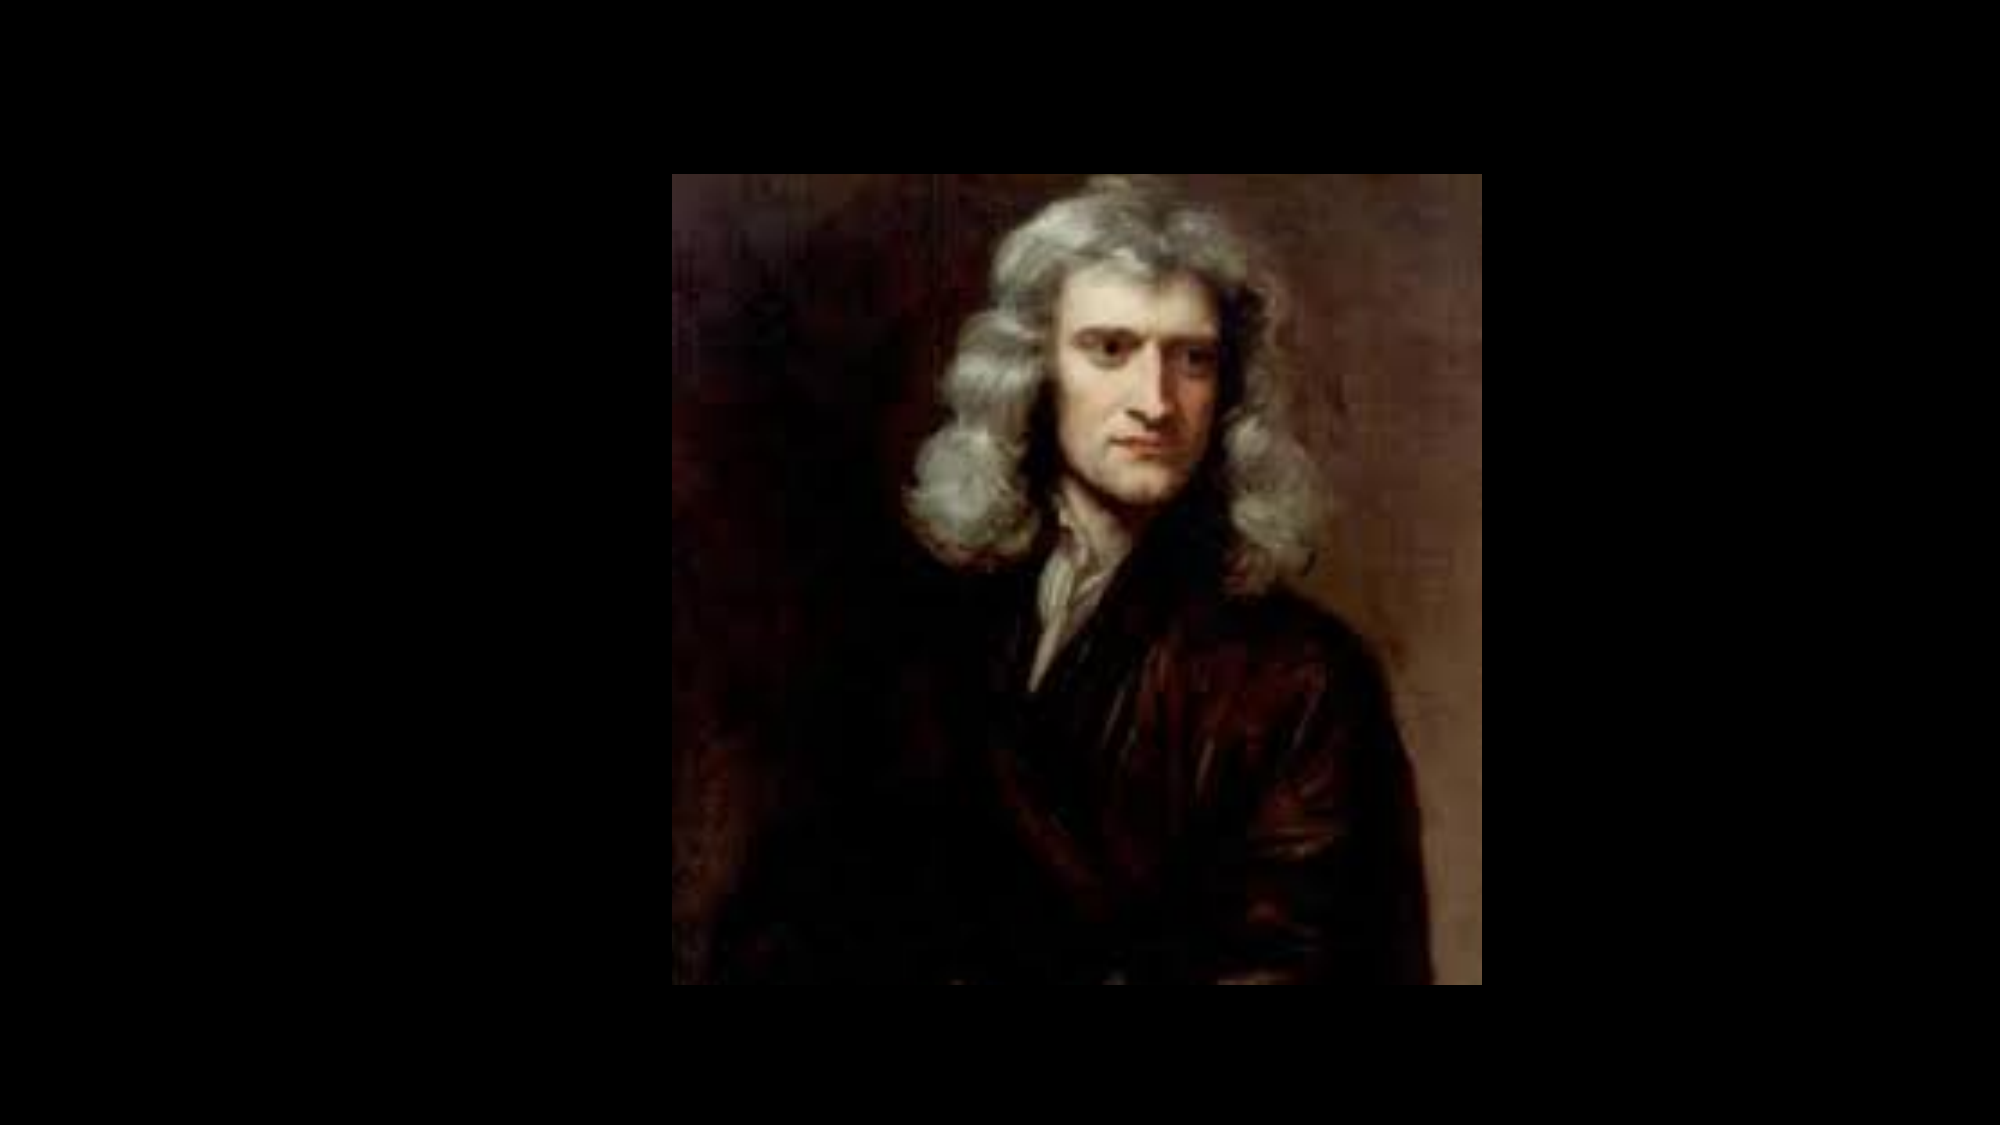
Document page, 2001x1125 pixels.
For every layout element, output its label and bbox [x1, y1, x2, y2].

list [672, 174, 1482, 985]
